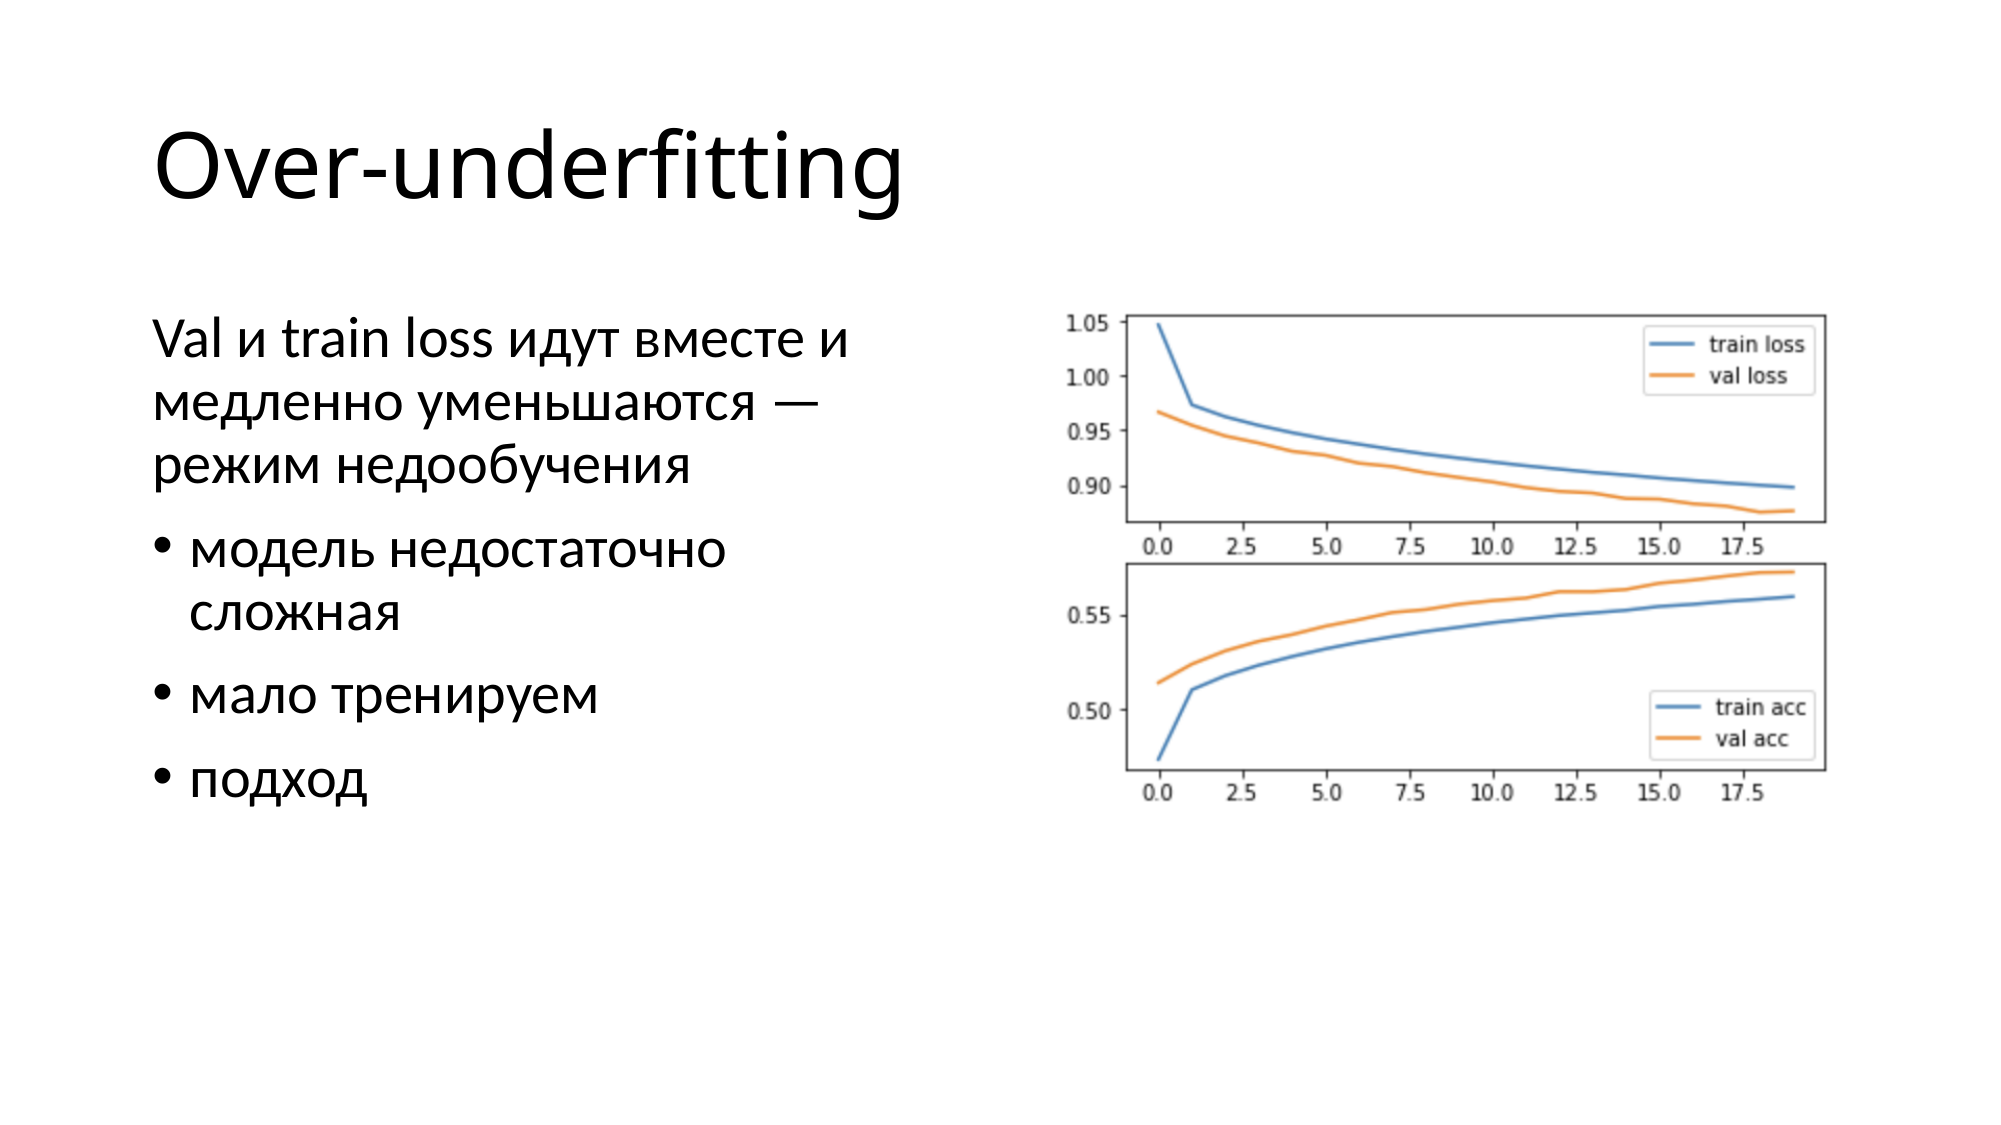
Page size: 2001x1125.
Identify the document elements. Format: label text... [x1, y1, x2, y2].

list Val и train loss идут вместе и медленно уменьшаются — режим недообучения модель недостаточно сложная мало тренируем подход [137, 299, 902, 1014]
picture [1058, 299, 1842, 812]
title Over-underfitting [137, 59, 1863, 278]
